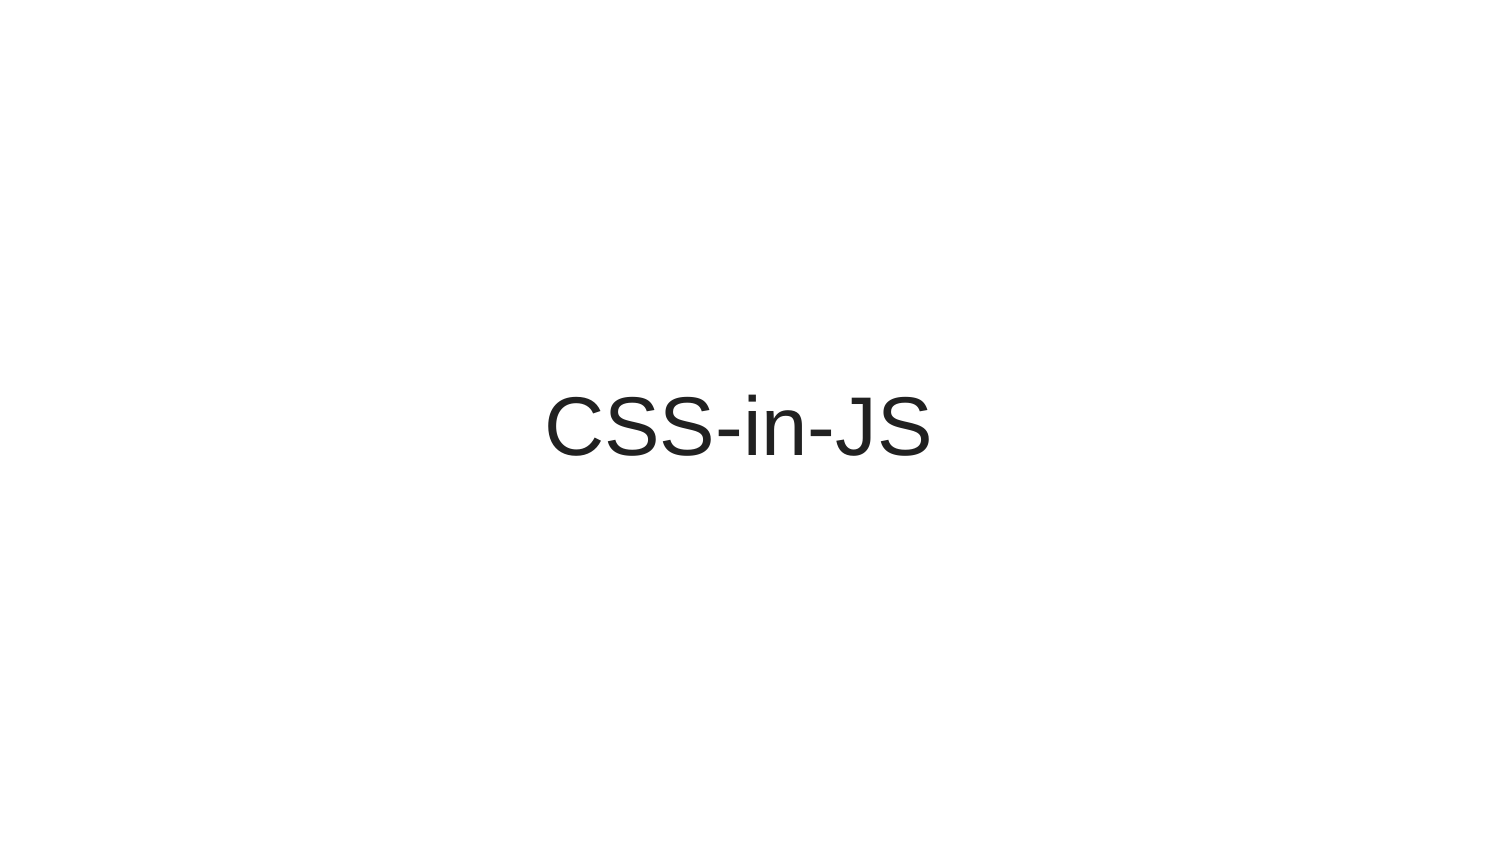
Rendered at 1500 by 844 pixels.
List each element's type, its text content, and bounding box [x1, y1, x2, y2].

title CSS-in-JS [529, 357, 971, 487]
